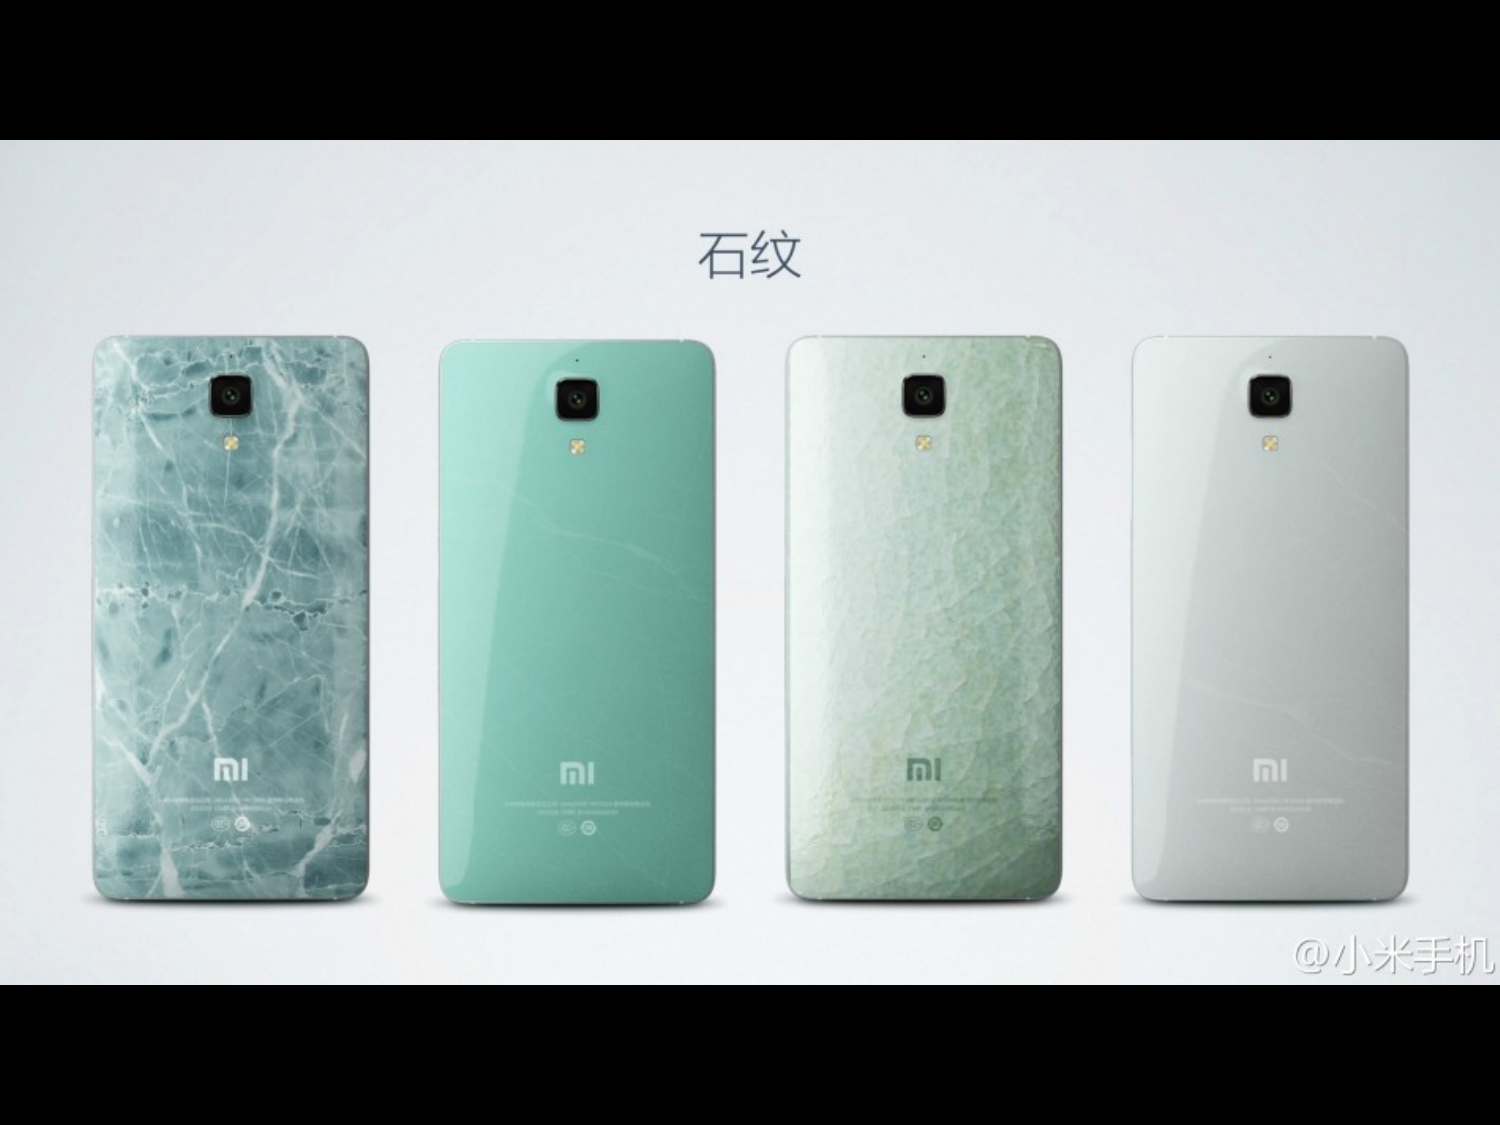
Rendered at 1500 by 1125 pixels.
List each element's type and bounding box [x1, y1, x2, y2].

picture [0, 140, 1500, 985]
